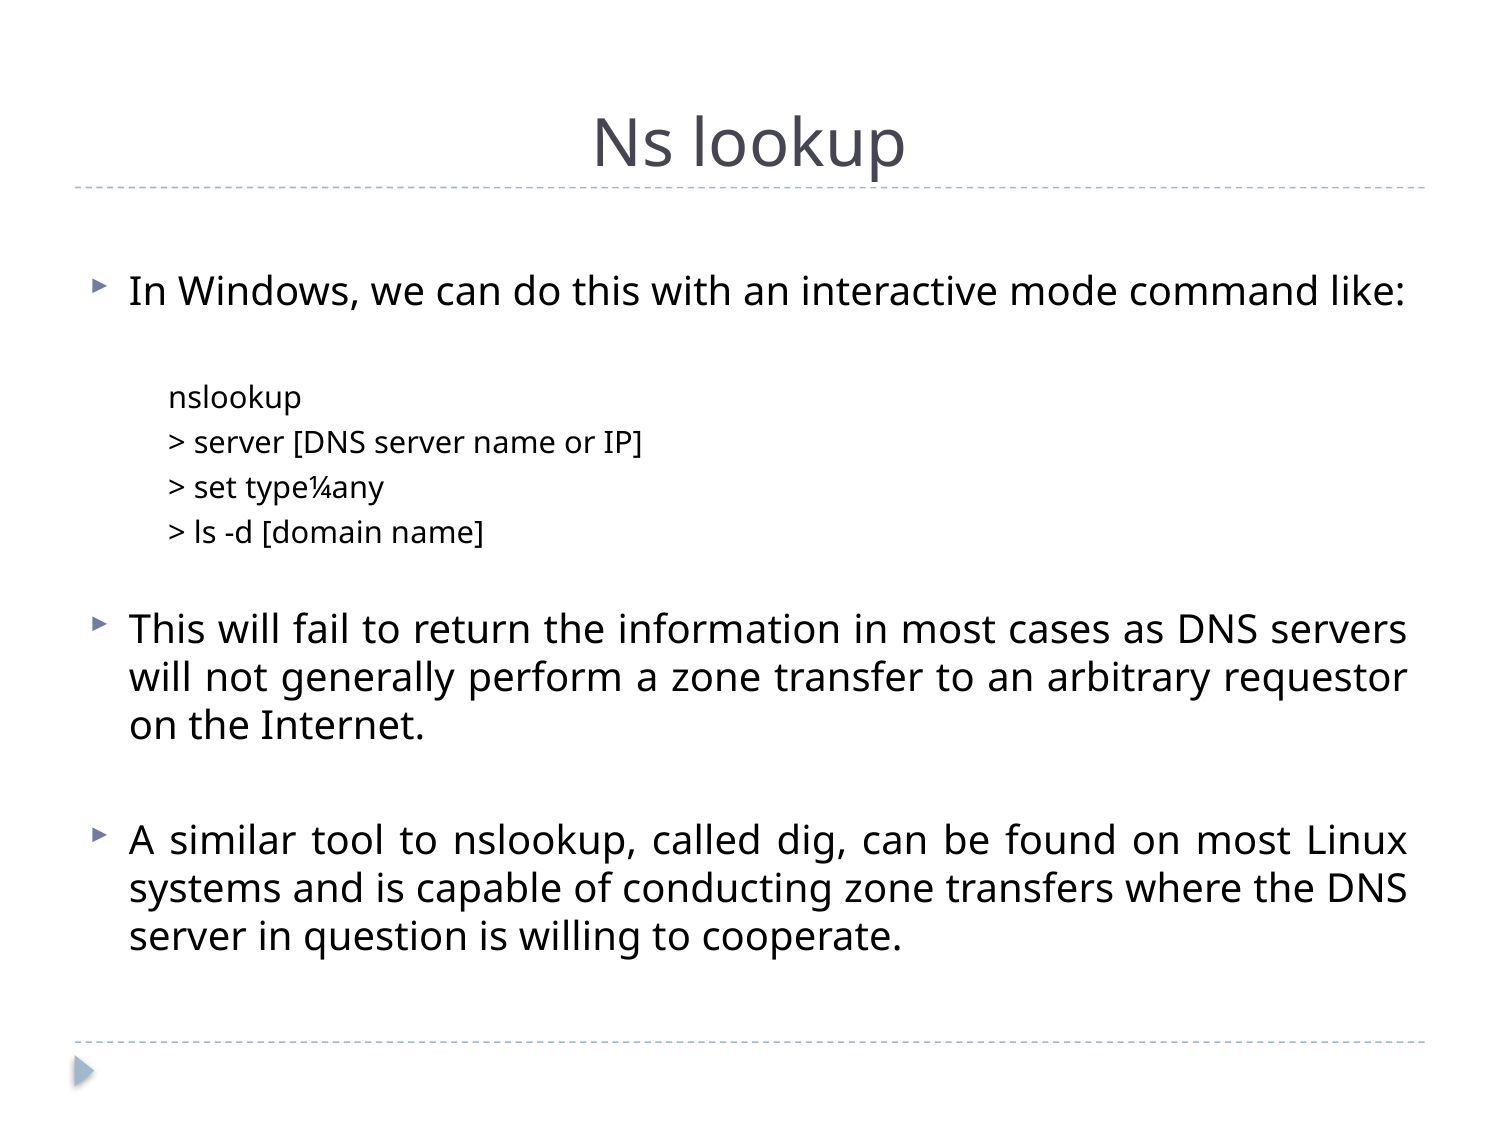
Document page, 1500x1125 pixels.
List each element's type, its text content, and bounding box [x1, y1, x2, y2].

title Ns lookup [75, 24, 1425, 188]
list In Windows, we can do this with an interactive mode command like: nslookup > server [DNS server name or IP] > set type¼any > ls -d [domain name] This will fail to return the information in most cases as DNS servers will not generally perform a zone transfer to an arbitrary requestor on the Internet. A similar tool to nslookup, called dig, can be found on most Linux systems and is capable of conducting zone transfers where the DNS server in question is willing to cooperate. [75, 200, 1425, 1010]
